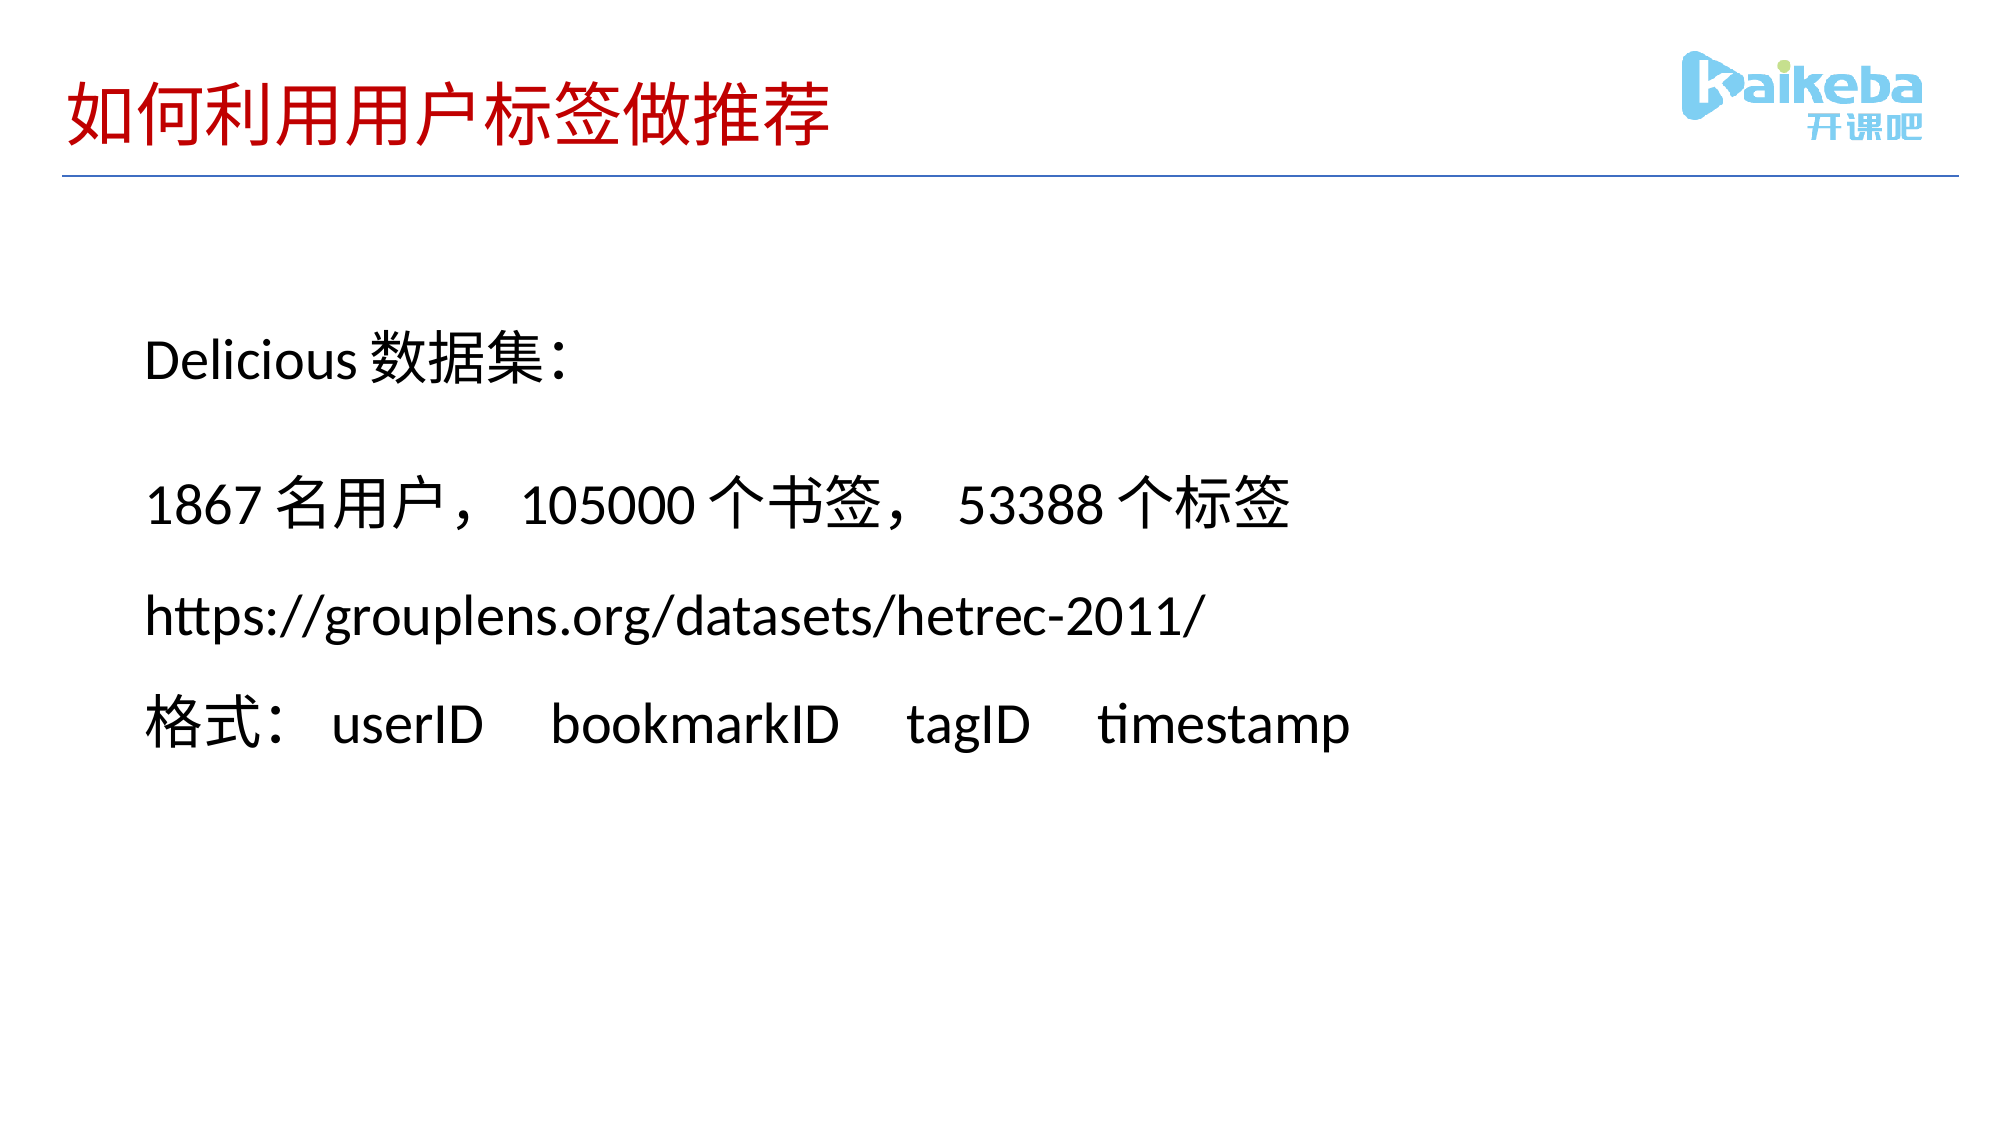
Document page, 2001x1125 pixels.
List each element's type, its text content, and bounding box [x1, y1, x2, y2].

list Delicious数据集： 1867名用户，105000个书签，53388个标签 https://grouplens.org/datasets/hetrec-2011/ 格式：userID bookmarkID tagID timestamp [136, 298, 1685, 1014]
title 如何利用用户标签做推荐 [57, 59, 1728, 167]
table_cell 87 [1653, 21, 1950, 167]
